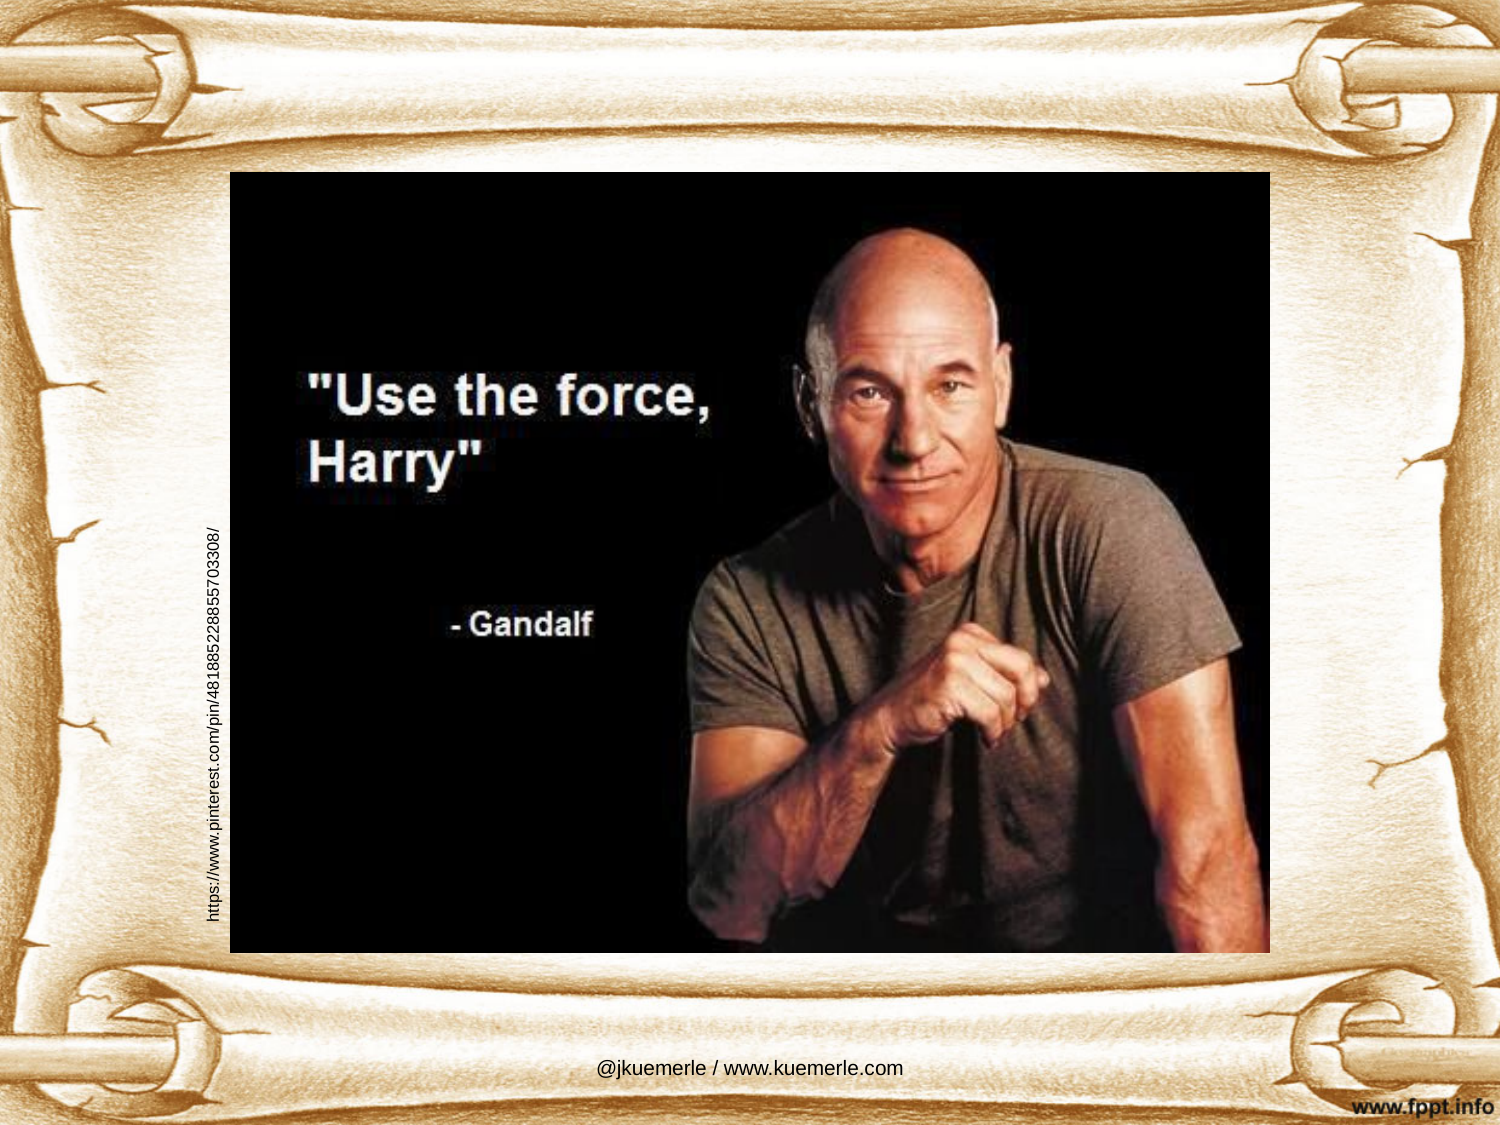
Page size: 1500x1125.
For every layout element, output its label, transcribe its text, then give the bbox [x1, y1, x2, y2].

picture [0, 0, 1500, 1125]
text_box https://www.pinterest.com/pin/481885228855703308/ [194, 503, 224, 938]
footer @jkuemerle / www.kuemerle.com [512, 1046, 988, 1094]
